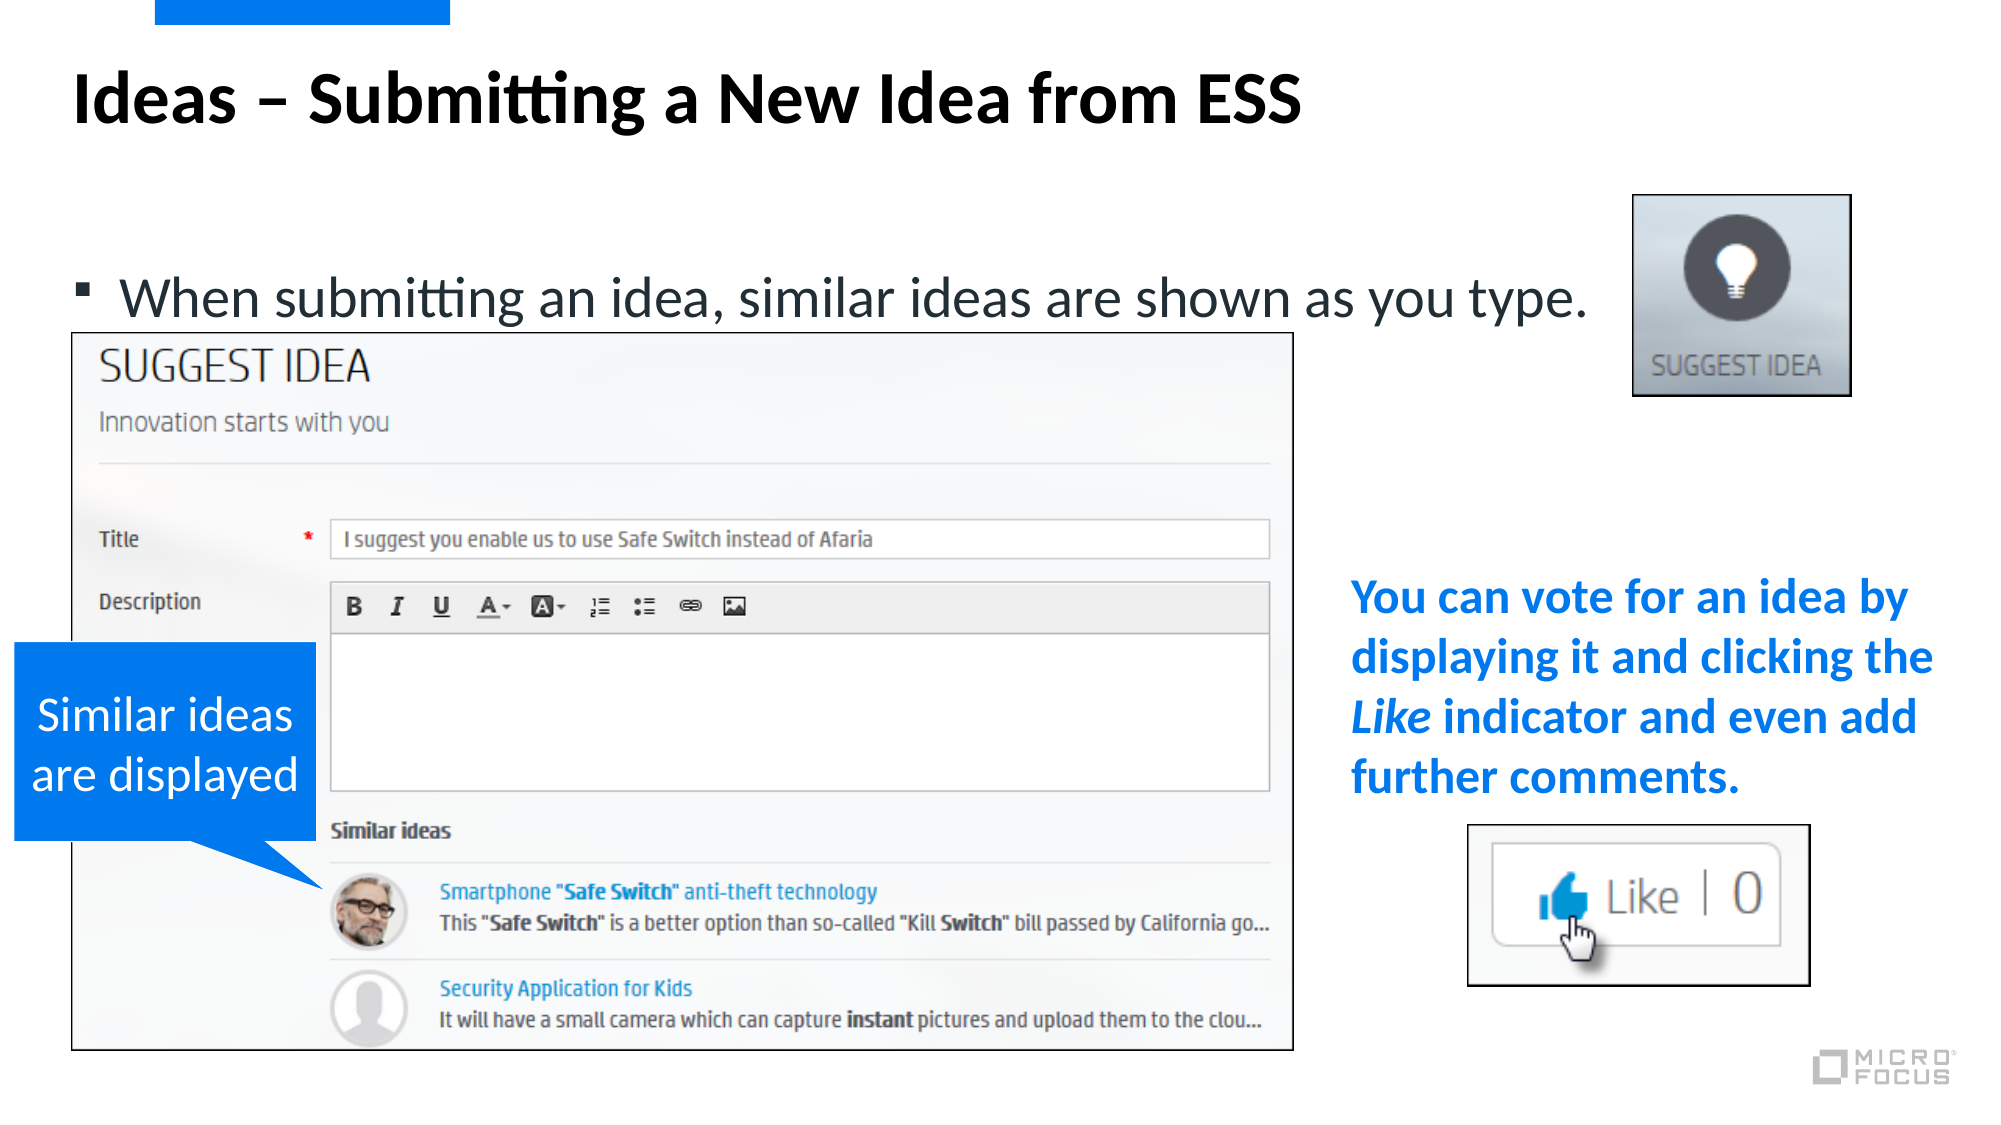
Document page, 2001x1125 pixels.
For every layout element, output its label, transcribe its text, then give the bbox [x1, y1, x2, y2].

picture [71, 331, 1294, 1051]
text_box You can vote for an idea by displaying it and clicking the Like indicator and even add further comments. [1351, 563, 1981, 799]
text_box Similar ideas are displayed [13, 640, 71, 843]
title Ideas – Submitting a New Idea from ESS [72, 51, 1848, 146]
picture [1466, 824, 1811, 988]
list When submitting an idea, similar ideas are shown as you type. [71, 260, 1632, 333]
picture [1632, 194, 1852, 398]
